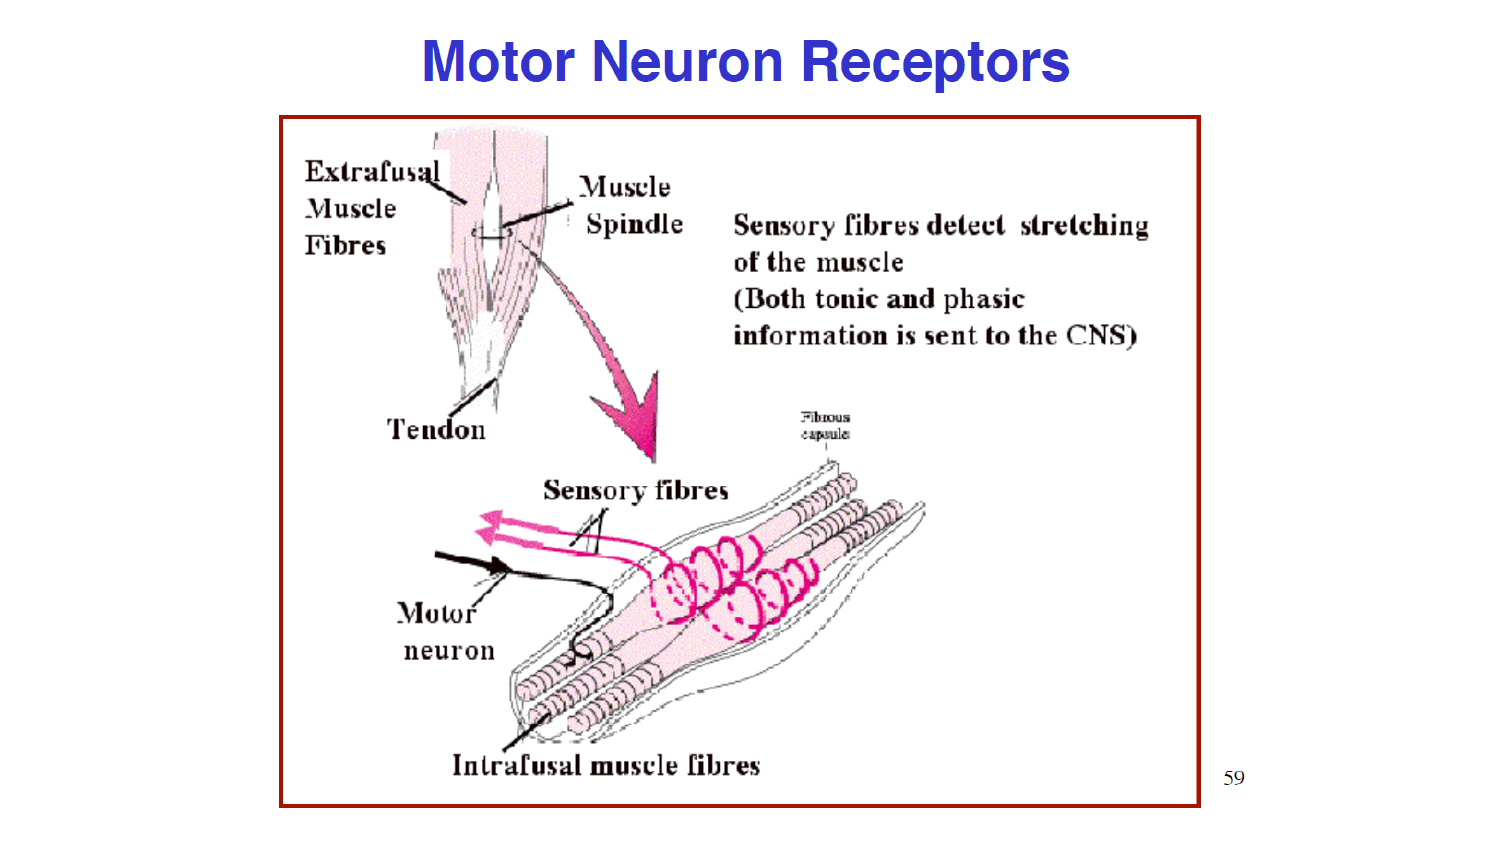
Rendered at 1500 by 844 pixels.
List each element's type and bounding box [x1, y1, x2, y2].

picture [232, 24, 1268, 819]
